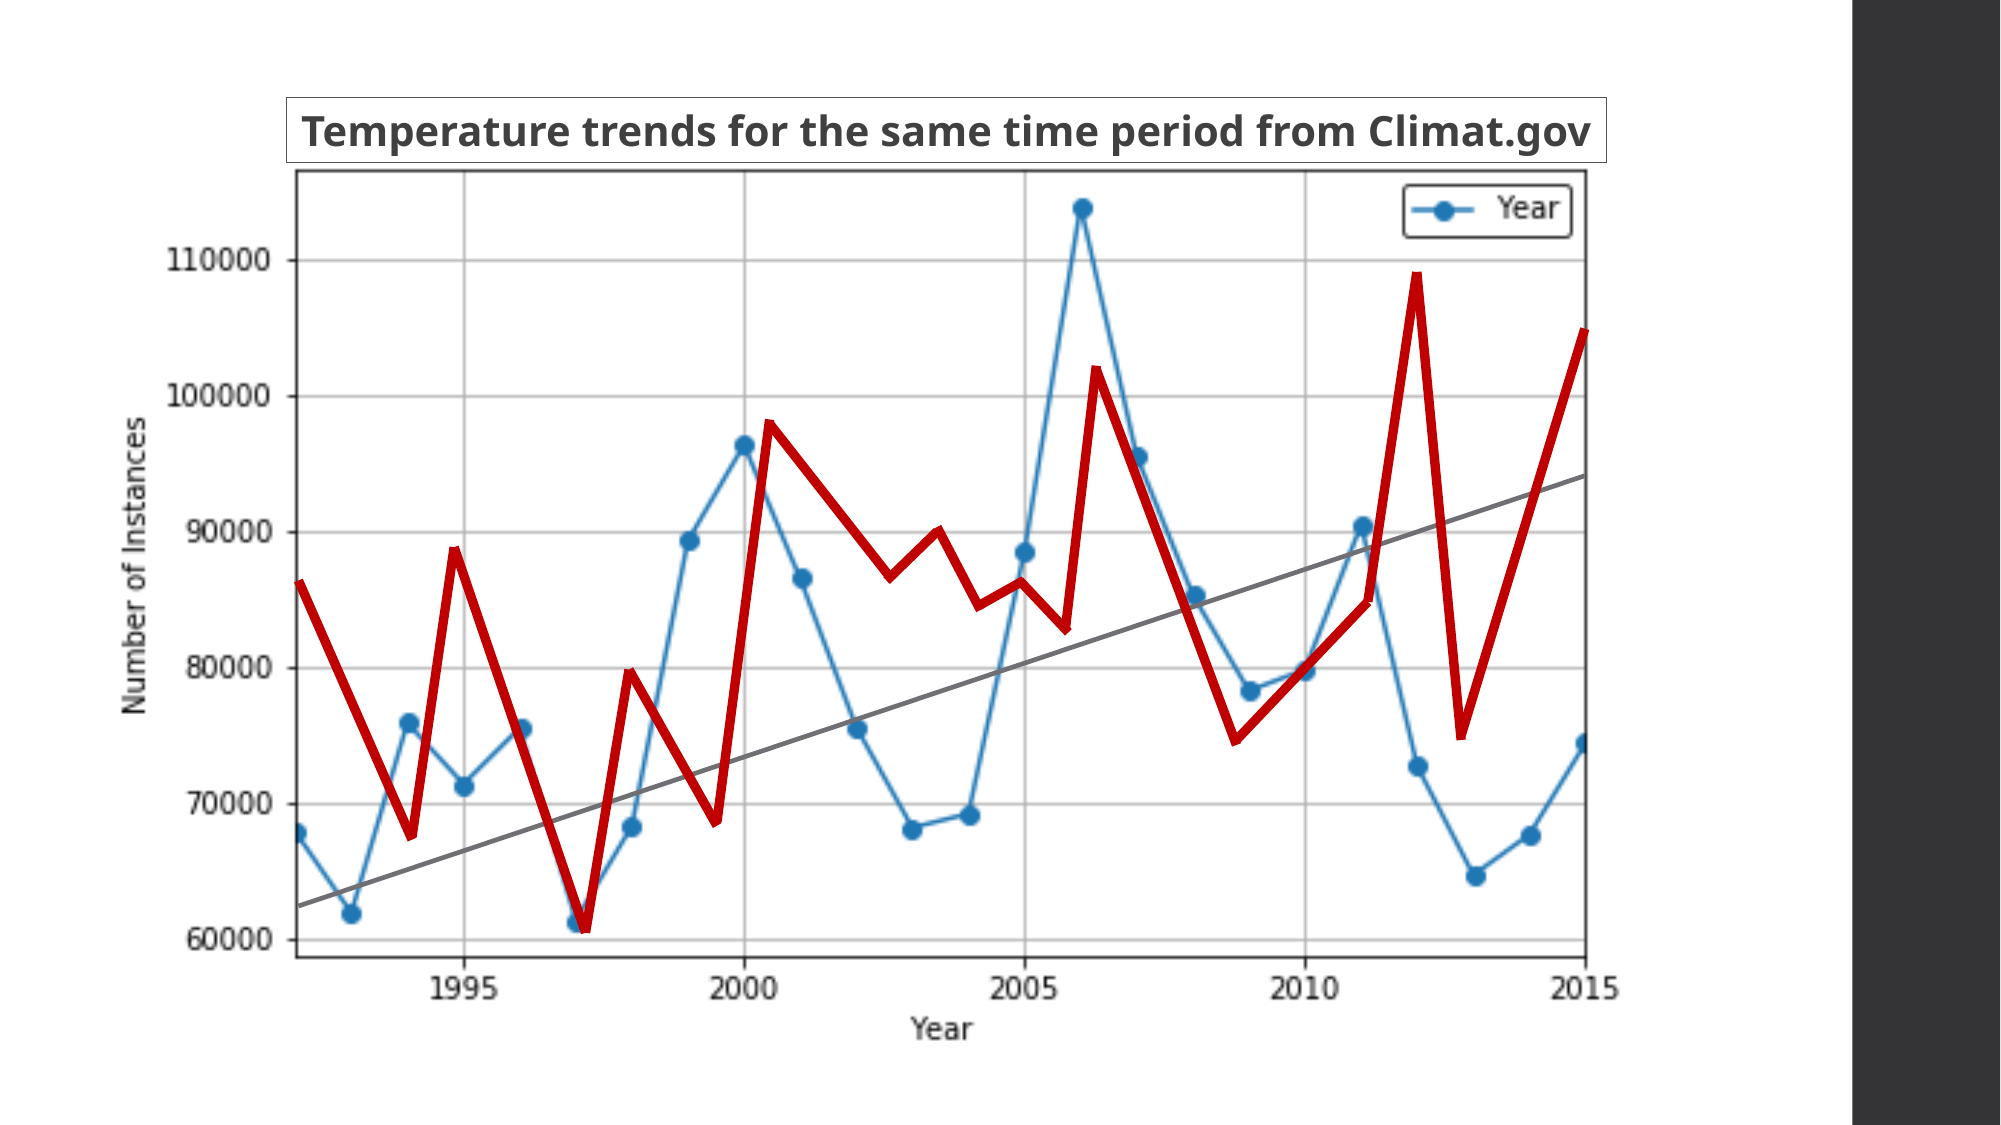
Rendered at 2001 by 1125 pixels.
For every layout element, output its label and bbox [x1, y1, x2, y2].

text_box [88, 46, 1753, 1087]
